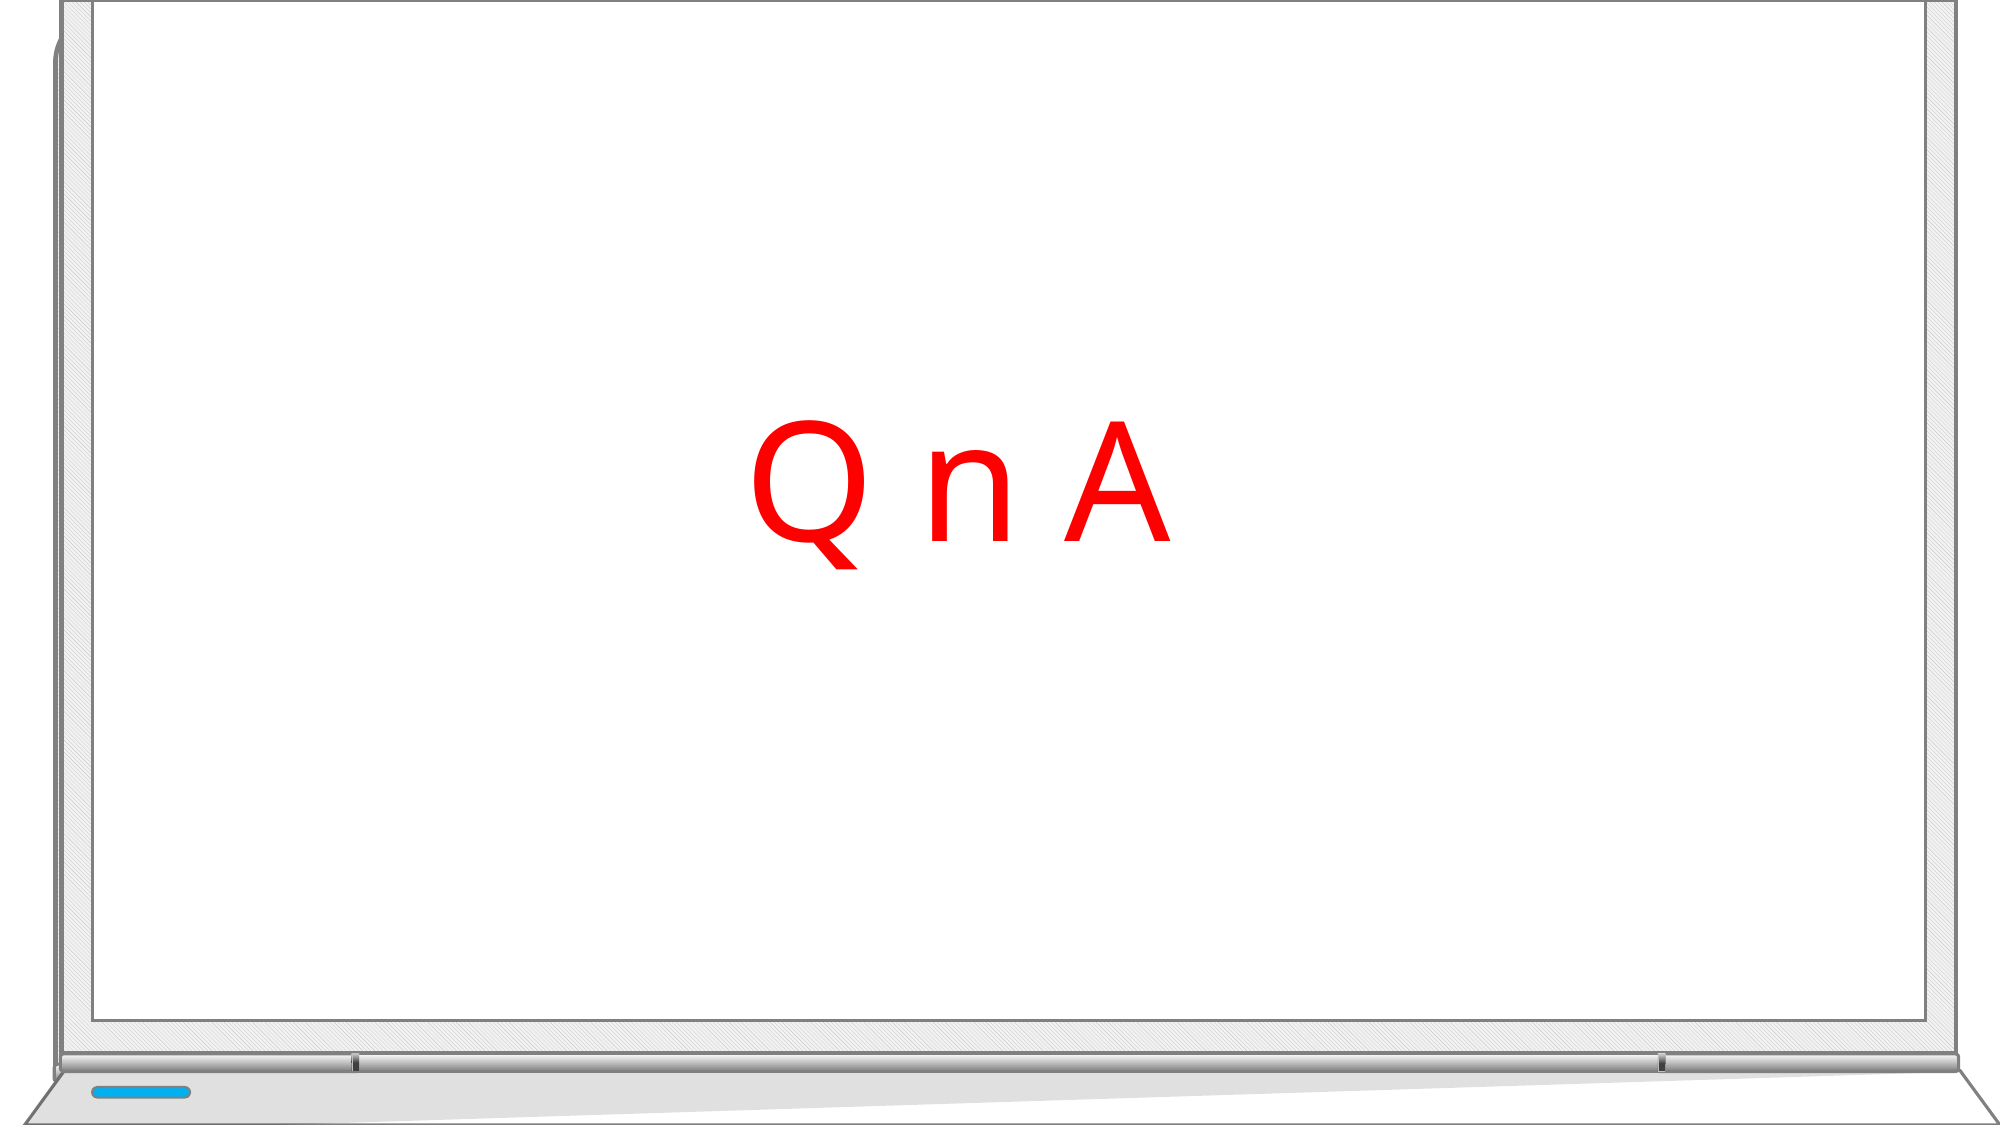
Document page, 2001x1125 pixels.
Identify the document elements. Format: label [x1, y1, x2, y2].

text_box [24, 0, 2000, 1125]
